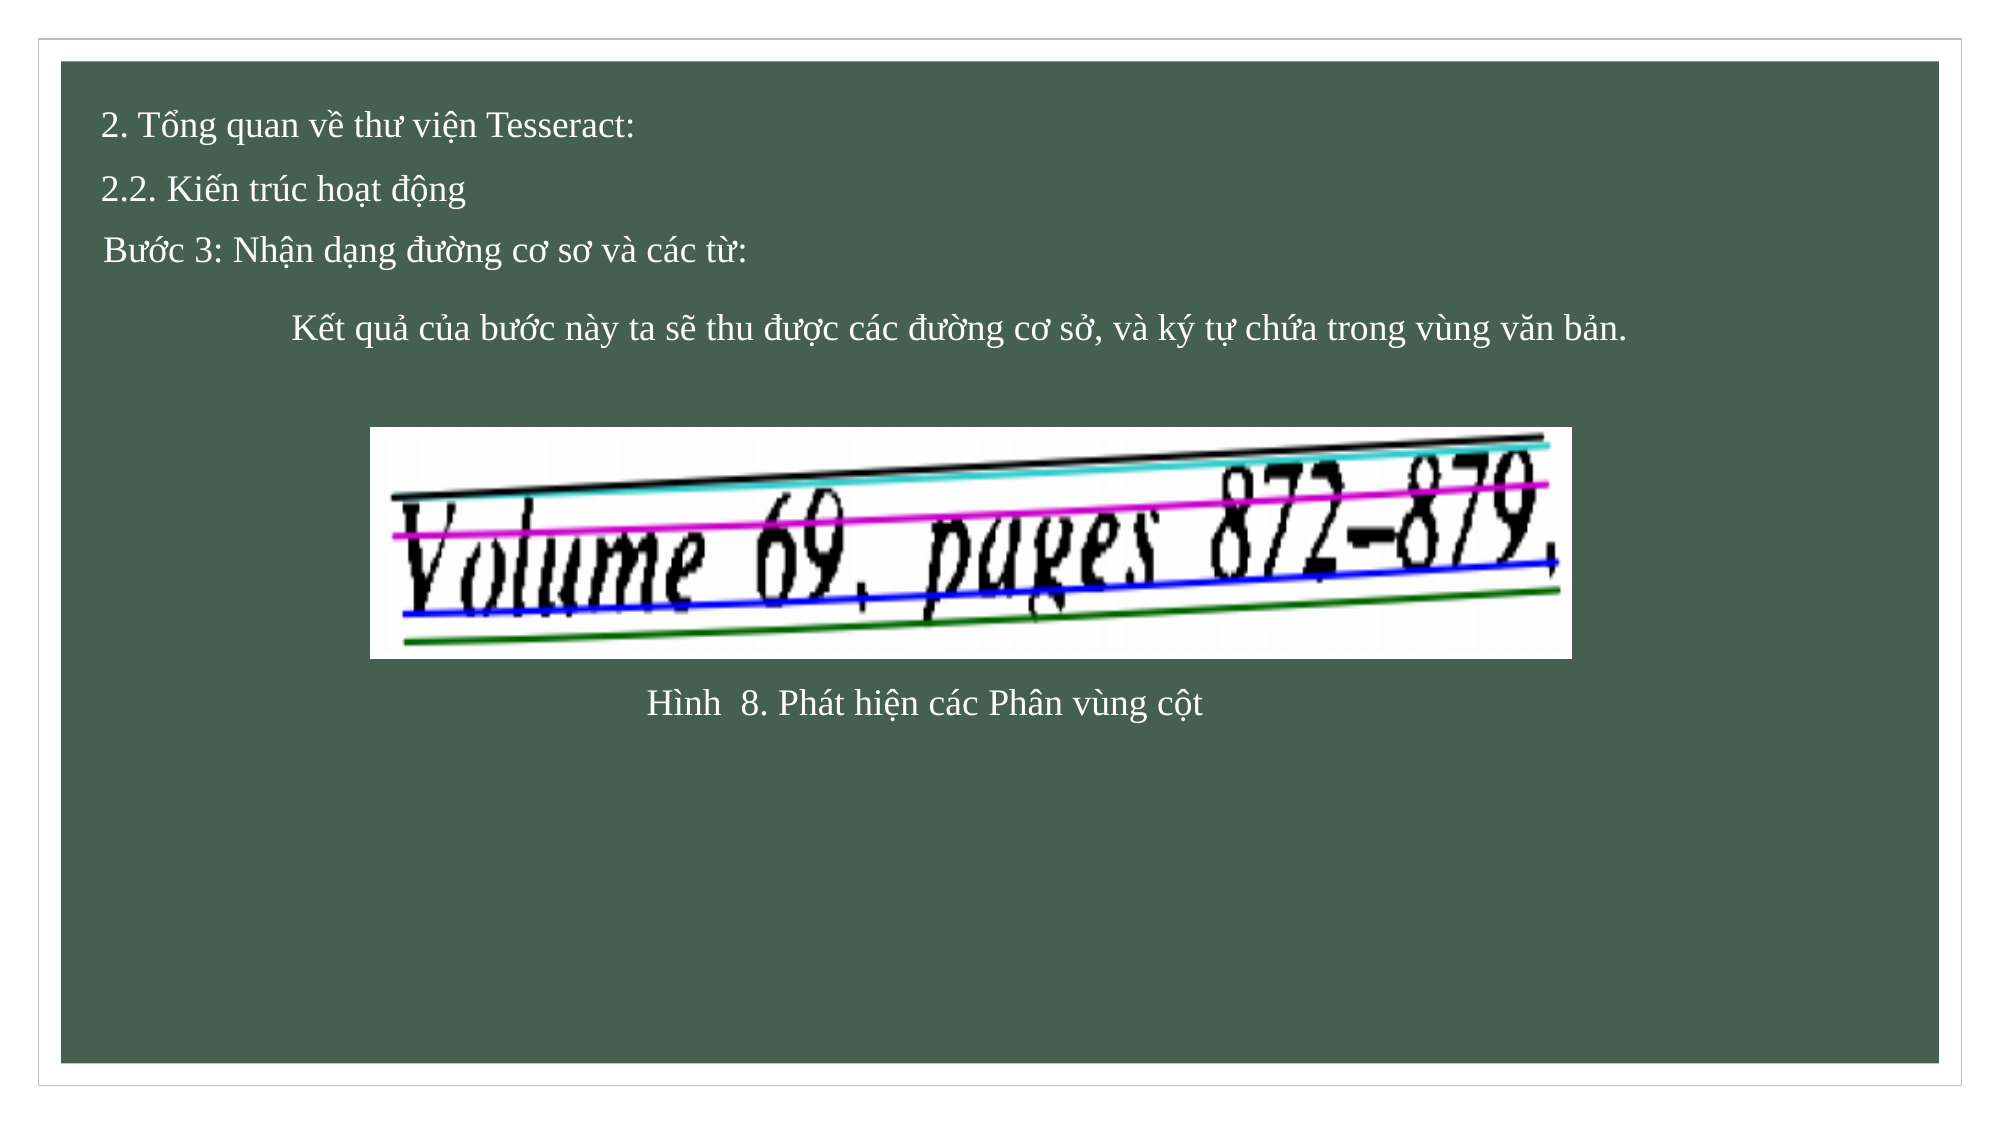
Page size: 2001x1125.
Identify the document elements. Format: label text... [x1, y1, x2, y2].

list 2. Tổng quan về thư viện Tesseract: 2.2. Kiến trúc hoạt động [85, 92, 738, 218]
text_box Kết quả của bước này ta sẽ thu được các đường cơ sở, và ký tự chứa trong vùng văn bản. [276, 291, 1666, 357]
picture [370, 427, 1572, 659]
text_box Bước 3: Nhận dạng đường cơ sơ và các từ: [88, 217, 763, 278]
text_box Hình 8. Phát hiện các Phân vùng cột [631, 670, 1220, 731]
